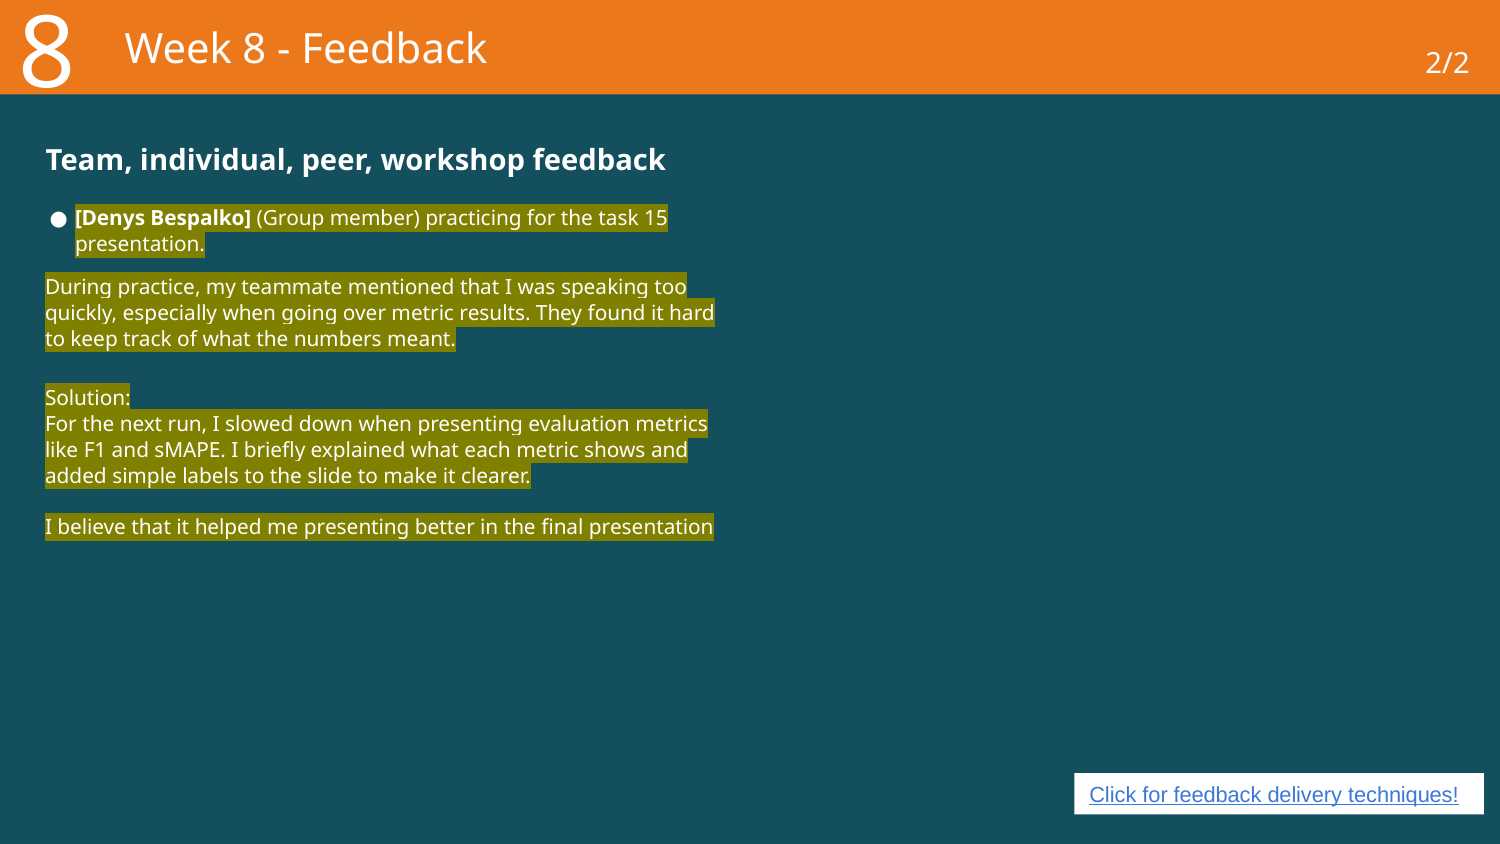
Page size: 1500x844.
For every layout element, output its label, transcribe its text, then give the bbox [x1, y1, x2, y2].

title Week 8 - Feedback [109, 0, 1010, 94]
list [Denys Bespalko] (Group member) practicing for the task 15 presentation. During practice, my teammate mentioned that I was speaking too quickly, especially when going over metric results. They found it hard to keep track of what the numbers meant. Solution: For the next run, I slowed down when presenting evaluation metrics like F1 and sMAPE. I briefly explained what each metric shows and added simple labels to the slide to make it clearer. I believe that it helped me presenting better in the final presentation [30, 189, 735, 815]
text_box Click for feedback delivery techniques! [1074, 773, 1484, 815]
title 2/2 [1159, 0, 1485, 95]
title 8 [0, 0, 95, 94]
subtitle Team, individual, peer, workshop feedback [30, 124, 735, 189]
